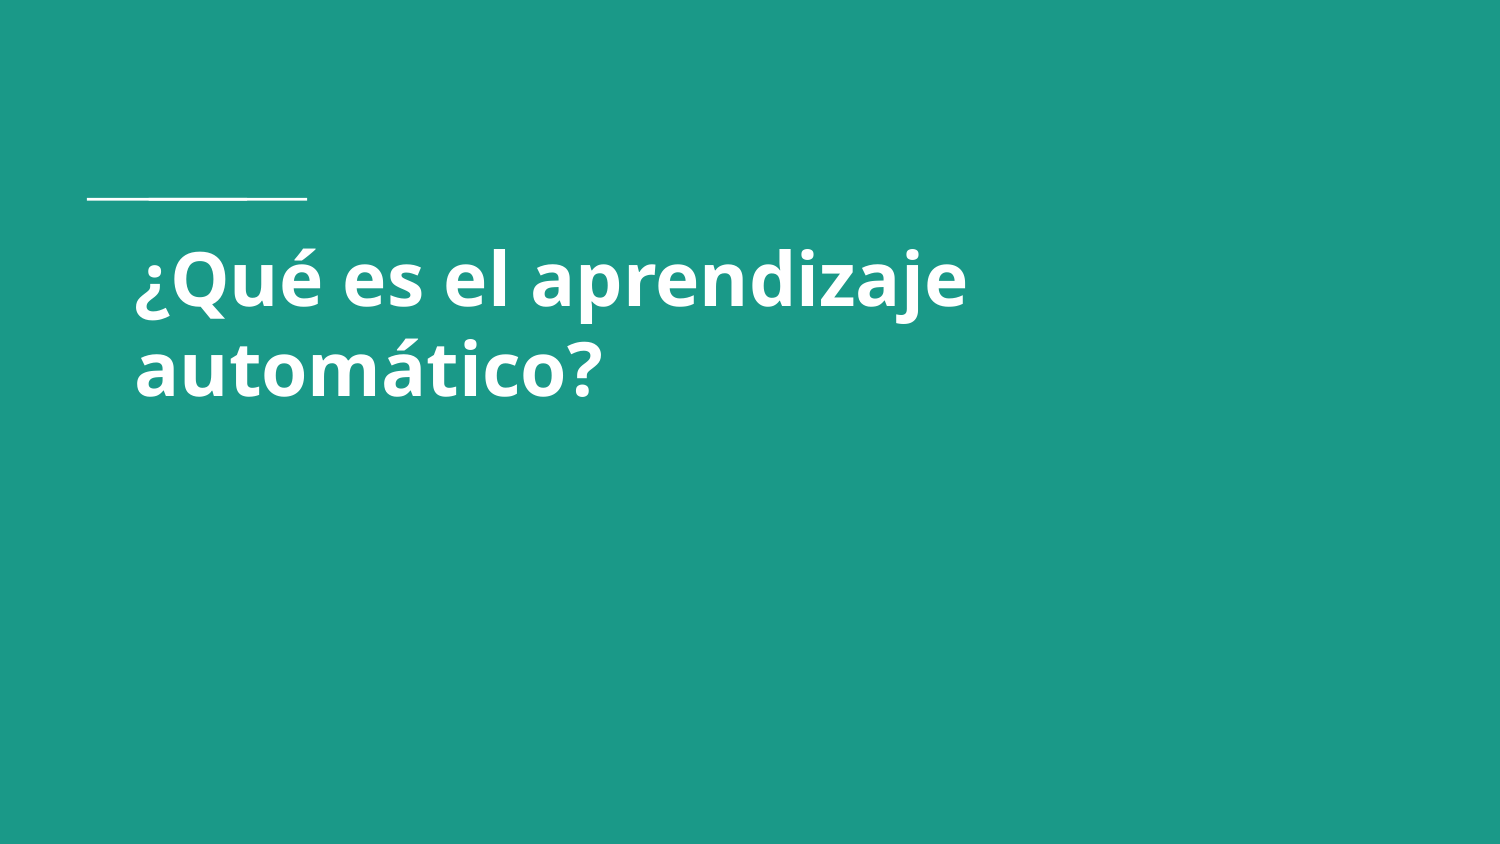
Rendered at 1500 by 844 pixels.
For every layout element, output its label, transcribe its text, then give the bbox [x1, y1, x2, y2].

title ¿Qué es el aprendizaje automático? [119, 216, 1381, 466]
